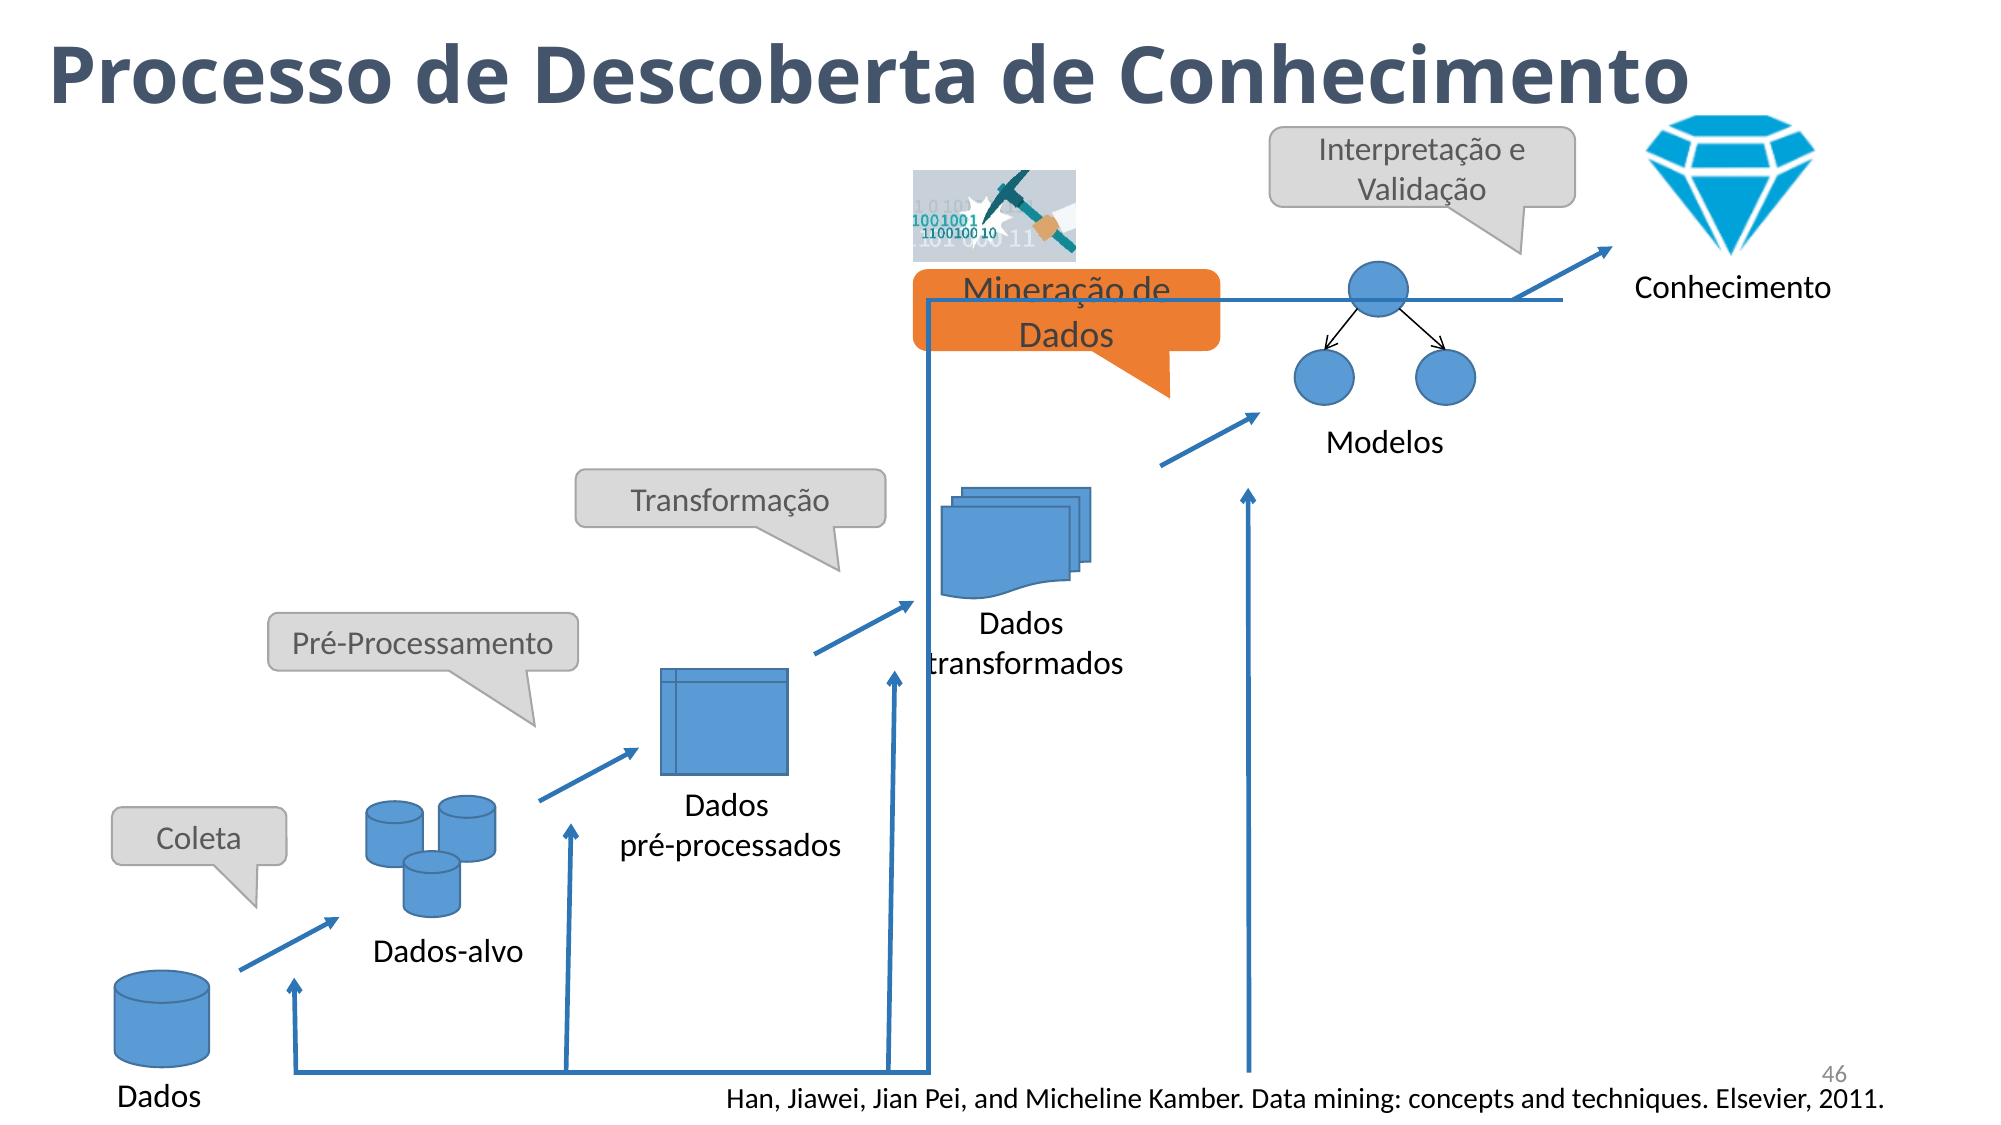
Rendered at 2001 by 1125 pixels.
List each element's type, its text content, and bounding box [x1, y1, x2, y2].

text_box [1257, 261, 1513, 299]
text_box Processo de Descoberta de Conhecimento [32, 0, 1887, 160]
text_box Interpretação e Validação [1268, 126, 1577, 250]
text_box Han, Jiawei, Jian Pei, and Micheline Kamber. Data mining: concepts and techniques. Elsevier, 2011. [711, 1071, 1938, 1122]
text_box Pré-Processamento [267, 611, 294, 672]
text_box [294, 299, 1563, 1075]
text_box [102, 970, 240, 1123]
text_box Coleta [110, 806, 288, 910]
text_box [1605, 112, 1861, 314]
slide_number 46 [1563, 1042, 1863, 1071]
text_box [239, 916, 294, 971]
text_box Mineração de Dados [912, 269, 1221, 299]
picture [913, 170, 1076, 262]
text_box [1512, 246, 1613, 300]
